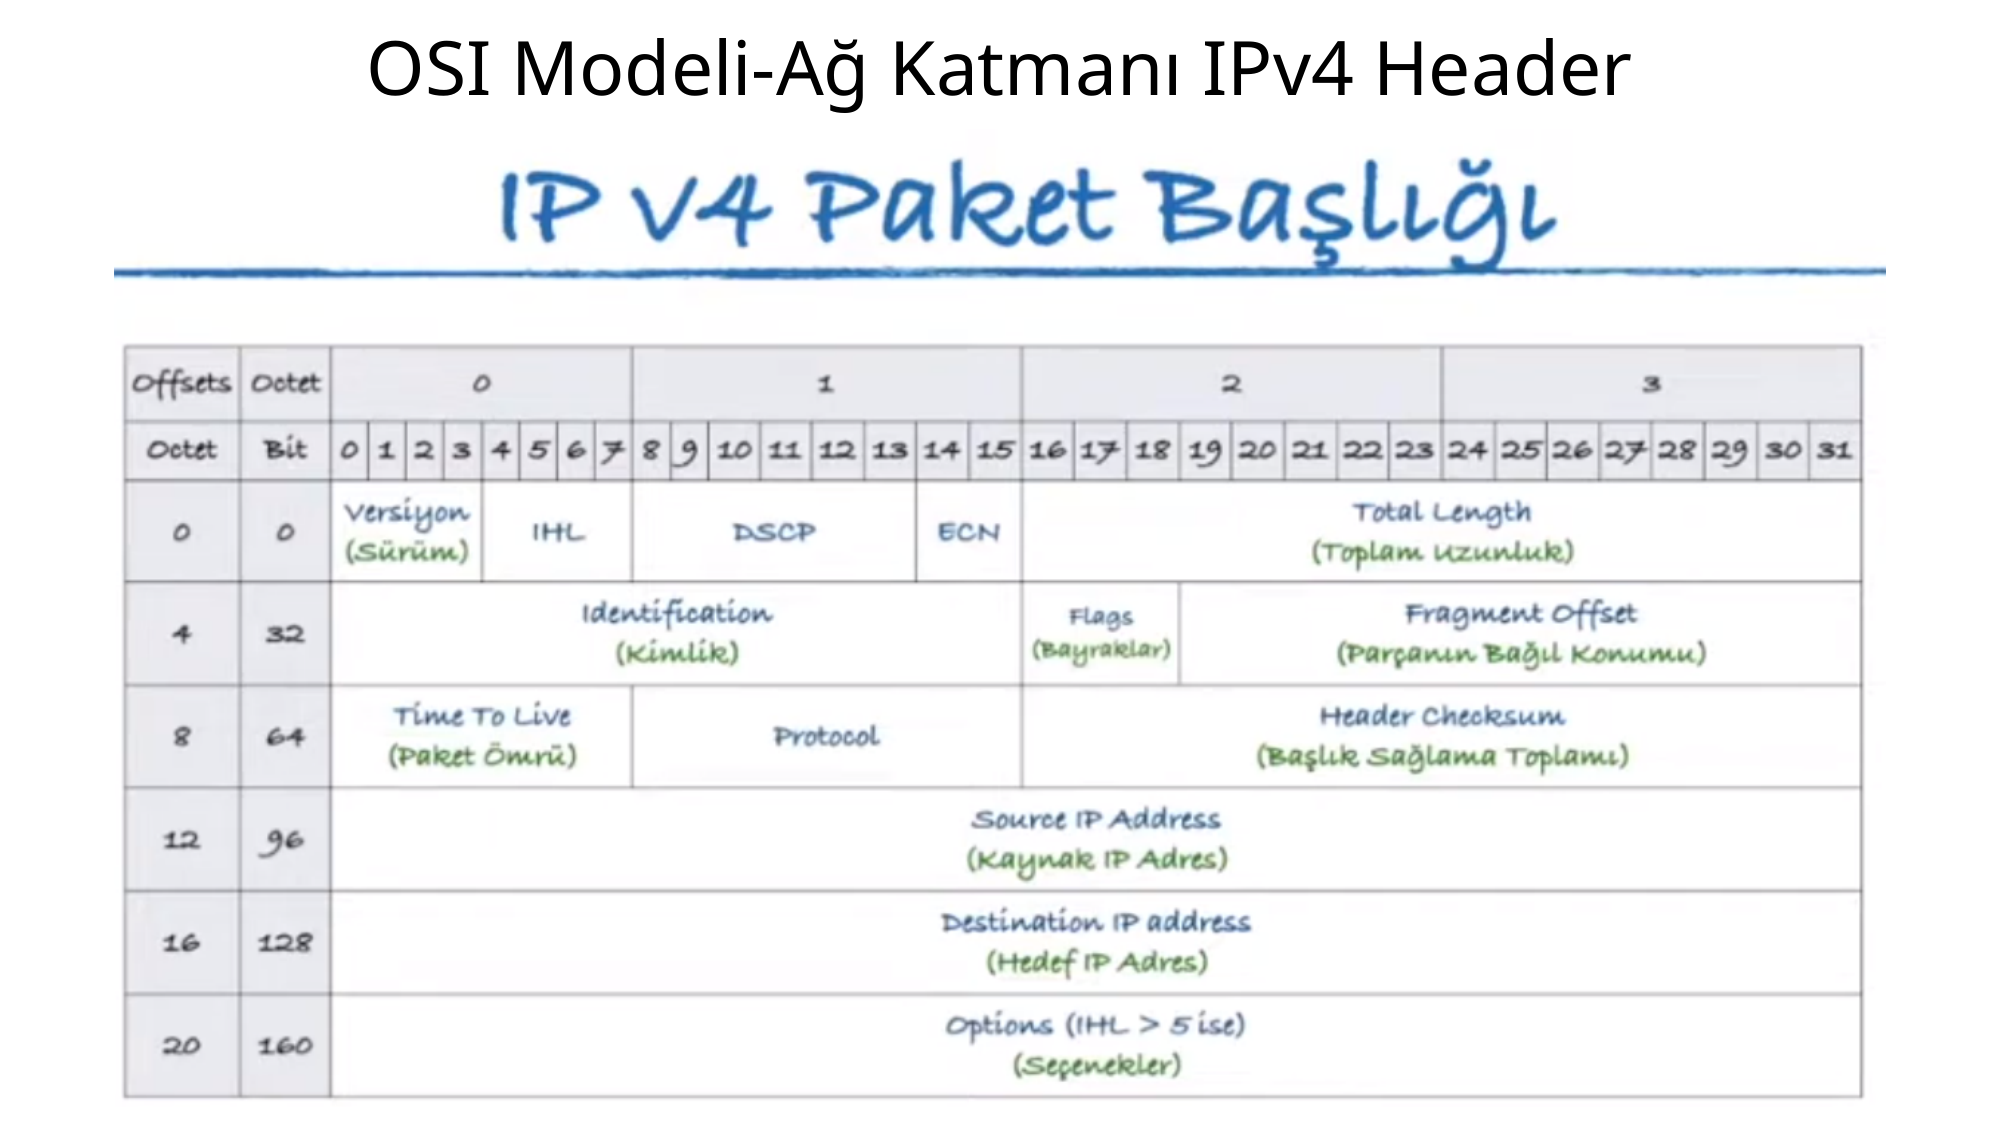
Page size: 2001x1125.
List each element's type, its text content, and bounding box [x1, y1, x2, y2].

title OSI Modeli-Ağ Katmanı IPv4 Header [137, 18, 1863, 112]
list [113, 128, 1887, 1107]
